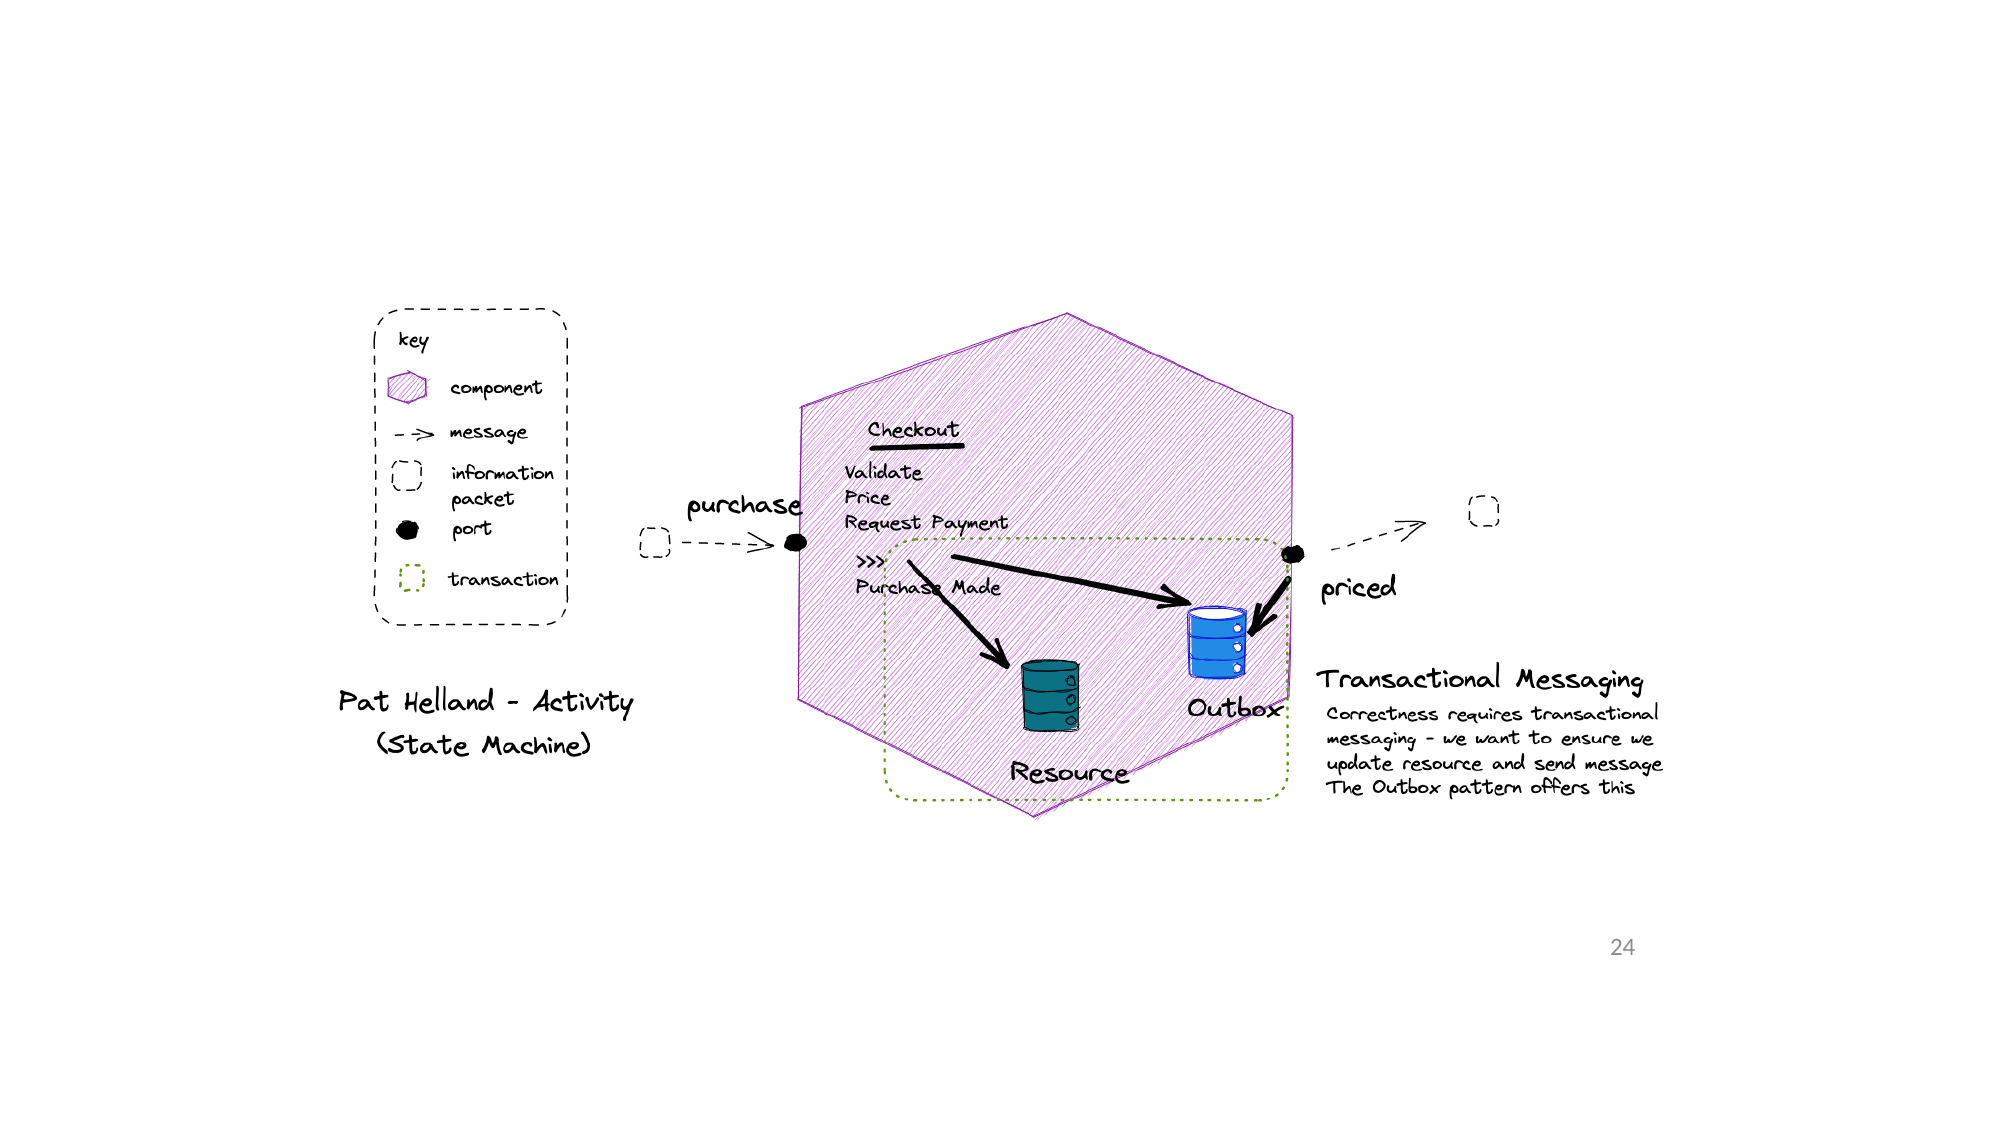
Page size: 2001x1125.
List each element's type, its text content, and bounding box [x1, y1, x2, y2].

slide_number 24 [1309, 922, 1647, 968]
picture [329, 299, 1671, 826]
